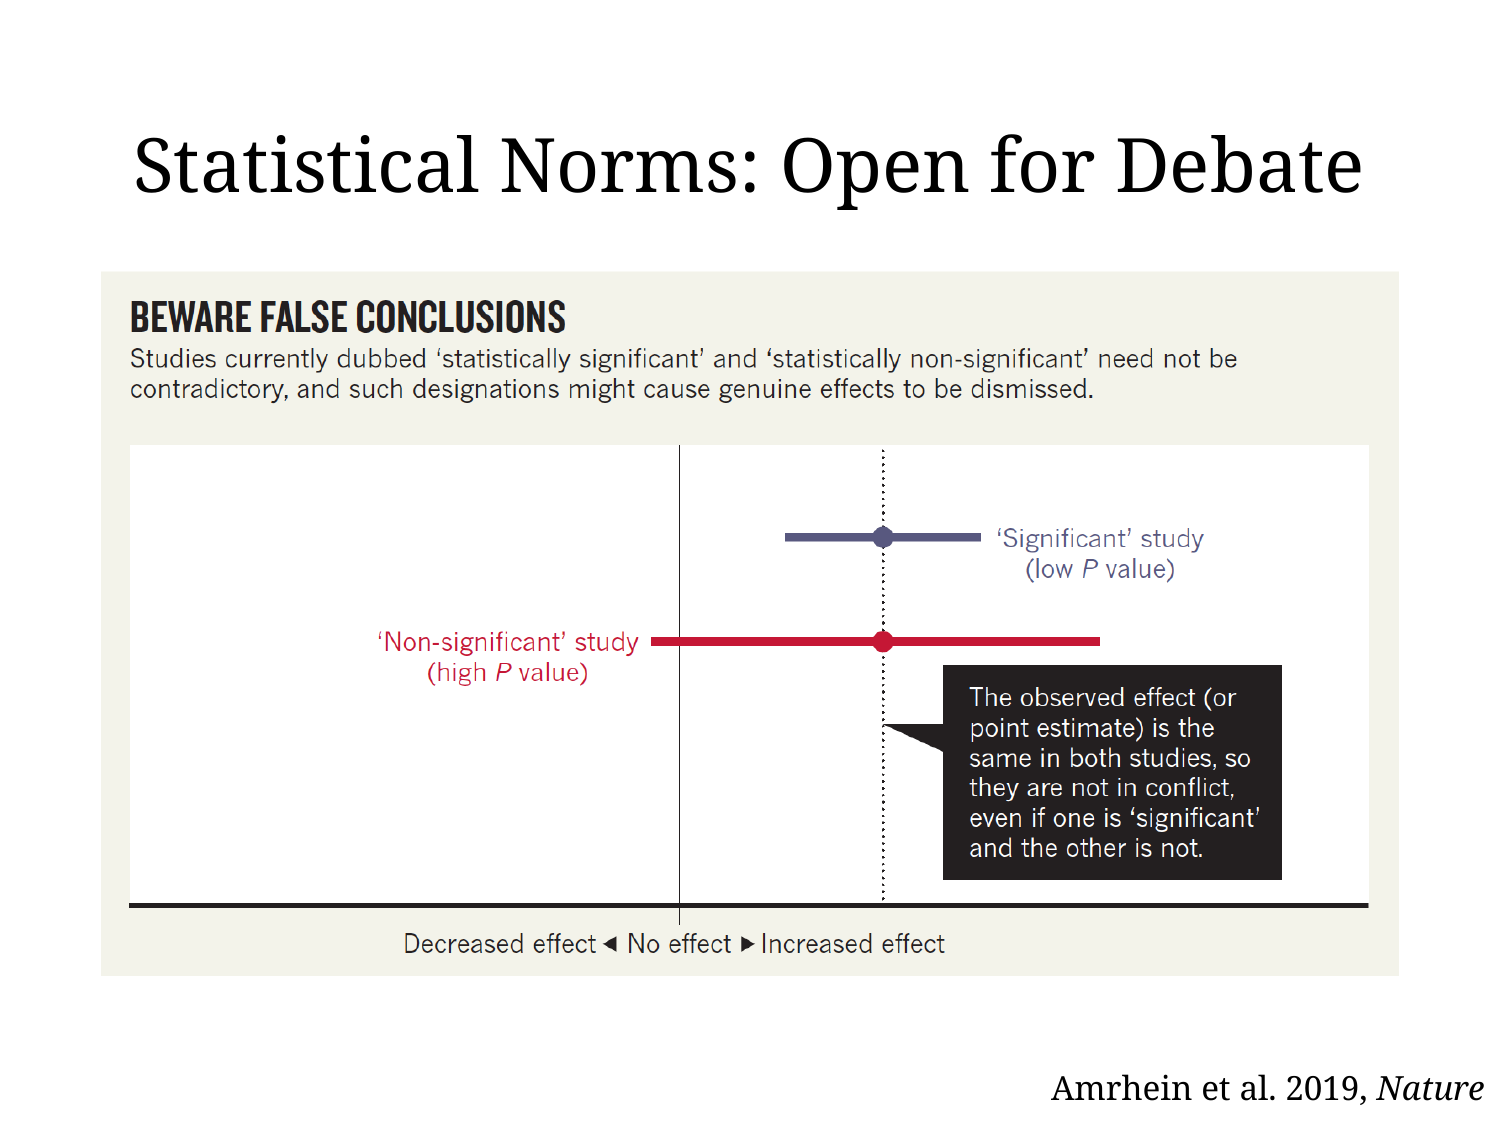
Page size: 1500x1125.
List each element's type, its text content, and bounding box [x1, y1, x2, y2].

text_box Amrhein et al. 2019, Nature [0, 1049, 1500, 1125]
picture [89, 256, 1411, 991]
title Statistical Norms: Open for Debate [103, 59, 1397, 256]
